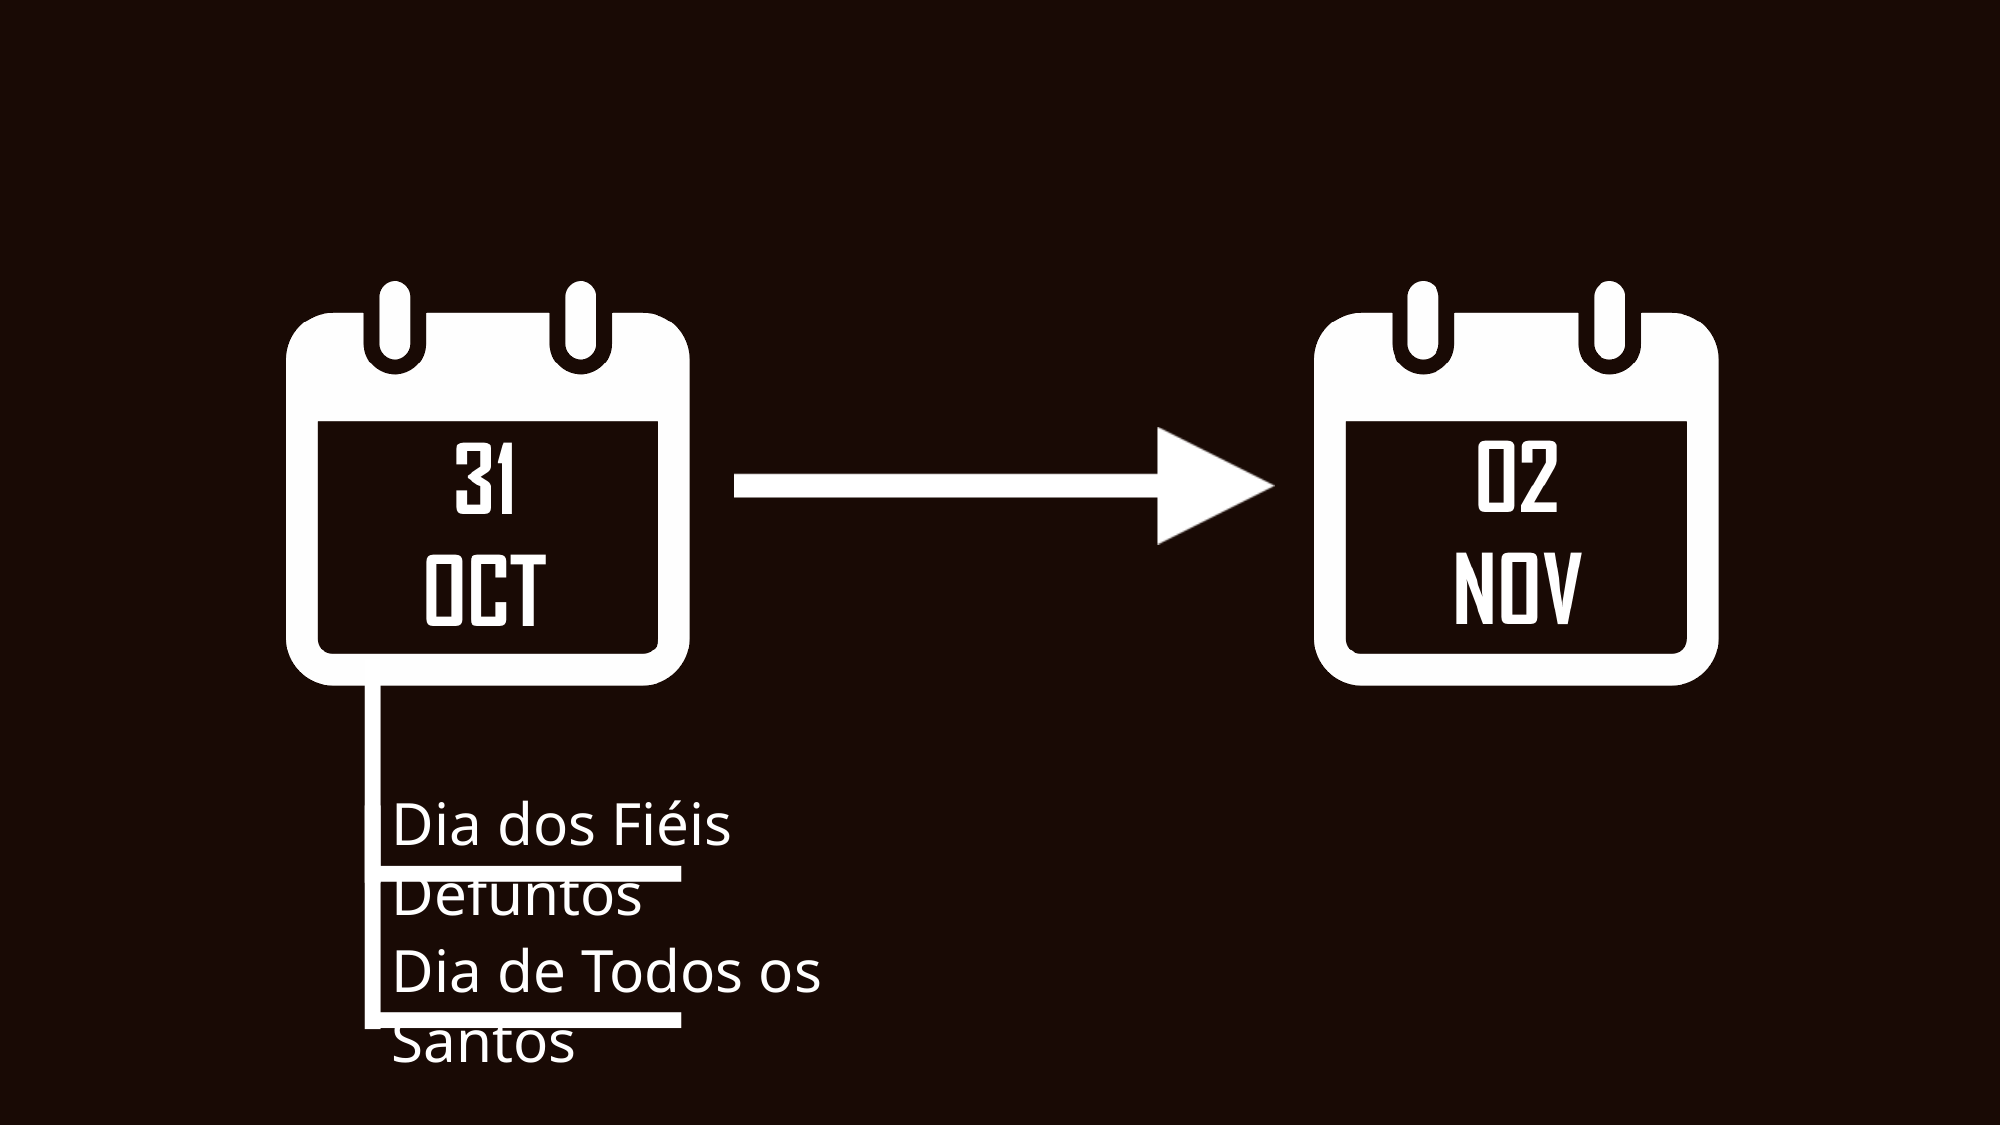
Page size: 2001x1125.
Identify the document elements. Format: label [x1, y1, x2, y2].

text_box [734, 281, 1724, 691]
picture [286, 281, 695, 573]
text_box [273, 573, 869, 720]
text_box [273, 720, 869, 1125]
